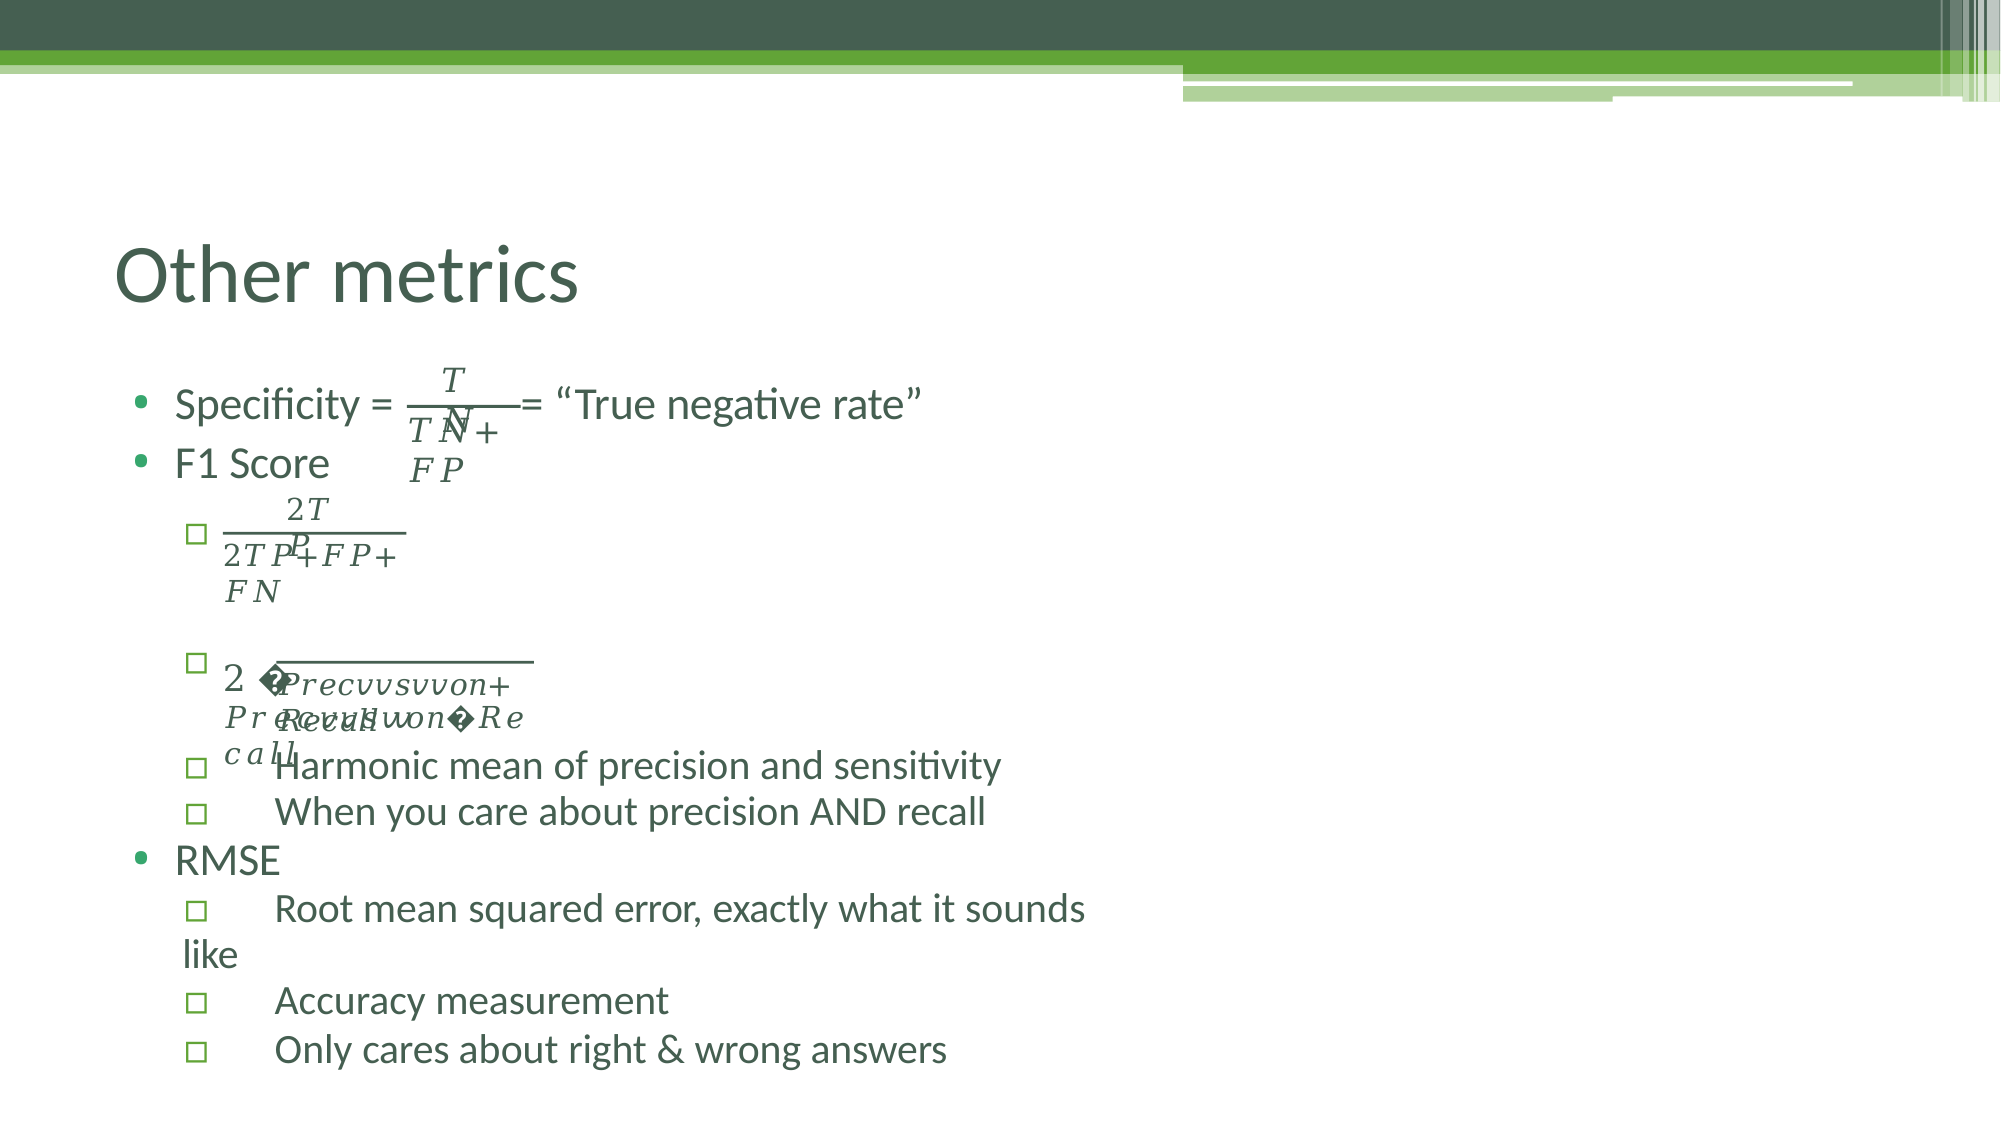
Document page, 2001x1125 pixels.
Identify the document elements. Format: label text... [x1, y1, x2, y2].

text_box ▫ [180, 501, 200, 554]
text_box 𝑇𝑁 [438, 357, 489, 406]
text_box 2𝑇𝑃 [284, 488, 345, 533]
text_box Specificity = F1 Score [130, 367, 399, 488]
title Other metrics [112, 217, 585, 408]
text_box 2𝑇𝑃+𝐹𝑃+𝐹𝑁 [220, 533, 409, 605]
text_box 𝑇𝑁+𝐹𝑃 [404, 406, 523, 489]
text_box ▫ Harmonic mean of precision and sensitivity ▫ When you care about precision AND recall RMSE ▫ Root mean squared error, exactly what it sounds like ▫ Accuracy measurement ▫ Only cares about right & wrong answers [130, 737, 1110, 1072]
text_box ▫ [180, 630, 200, 683]
text_box 2 � 𝑃𝑟𝑒𝑐𝑣𝑣𝑠𝑣𝑣𝑜𝑛�𝑅𝑒𝑐𝑎𝑙𝑙 [216, 605, 533, 737]
text_box = “True negative rate” [518, 371, 932, 429]
text_box 𝑃𝑟𝑒𝑐𝑣𝑣𝑠𝑣𝑣𝑜𝑛+𝑅𝑒𝑐𝑎𝑙𝑙 [274, 662, 536, 737]
